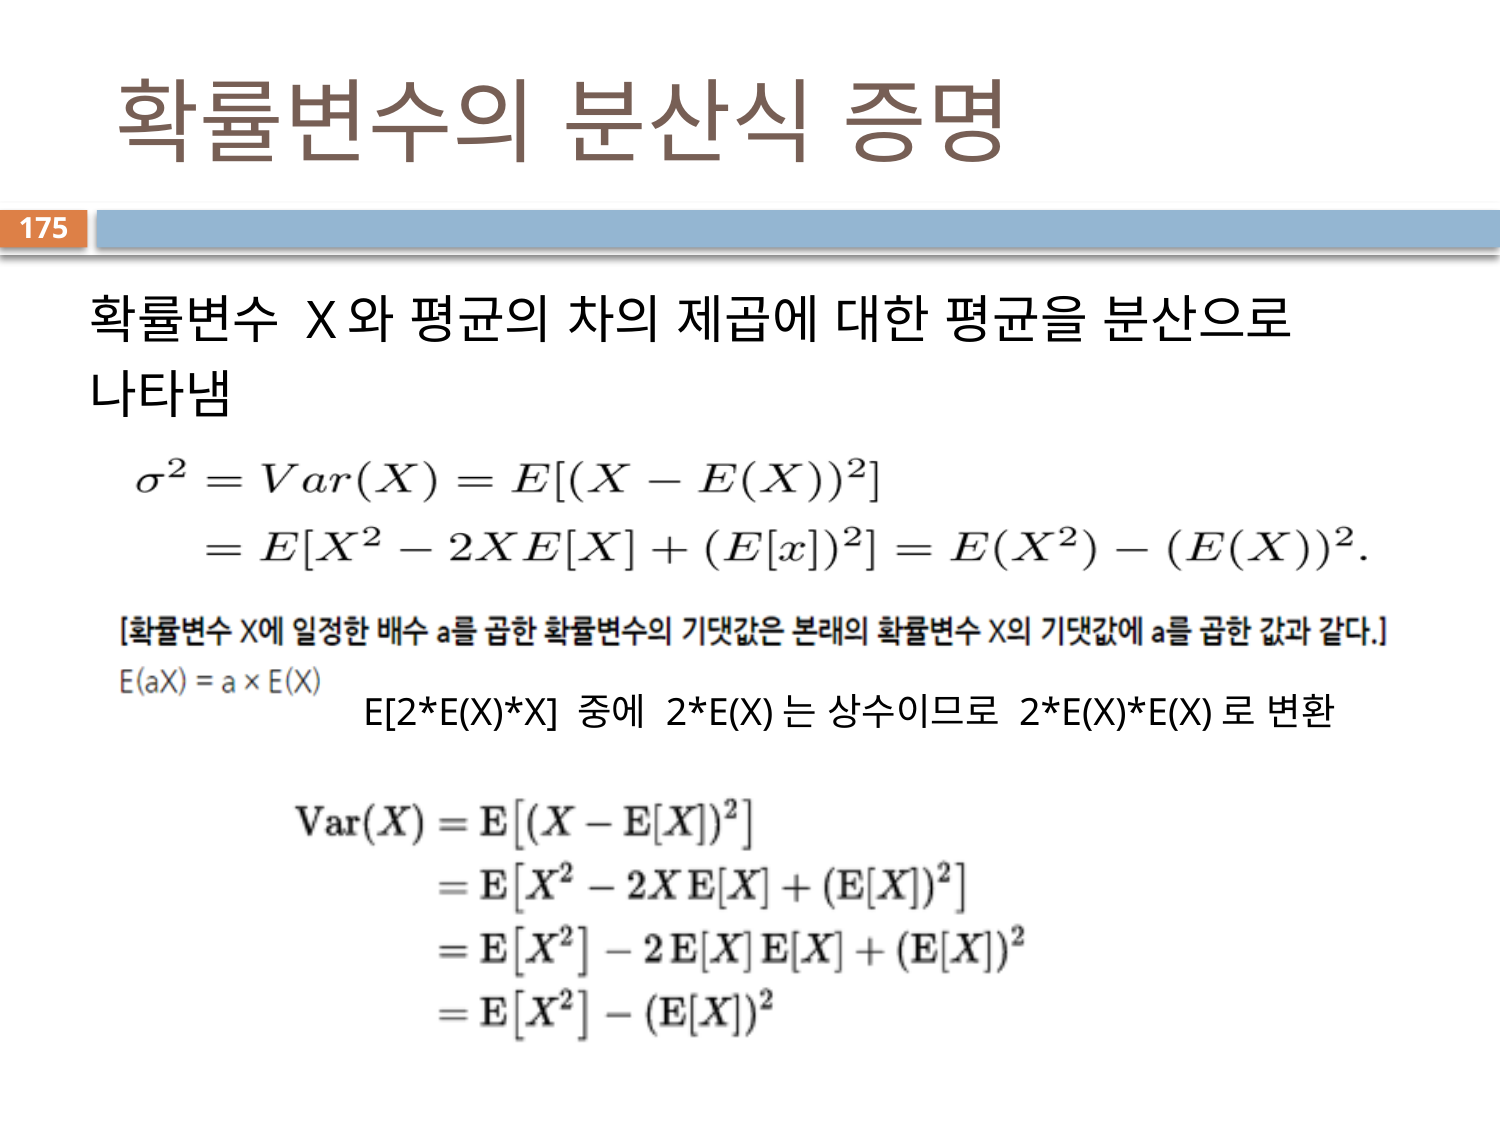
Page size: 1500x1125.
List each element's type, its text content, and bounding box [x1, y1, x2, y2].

picture [101, 597, 1410, 744]
list 확률변수 X와 평균의 차의 제곱에 대한 평균을 분산으로 나타냄 [75, 267, 1425, 433]
picture [119, 444, 1393, 587]
picture [277, 774, 1046, 1062]
slide_number 175 [0, 208, 88, 249]
title 확률변수의 분산식 증명 [100, 37, 1438, 200]
